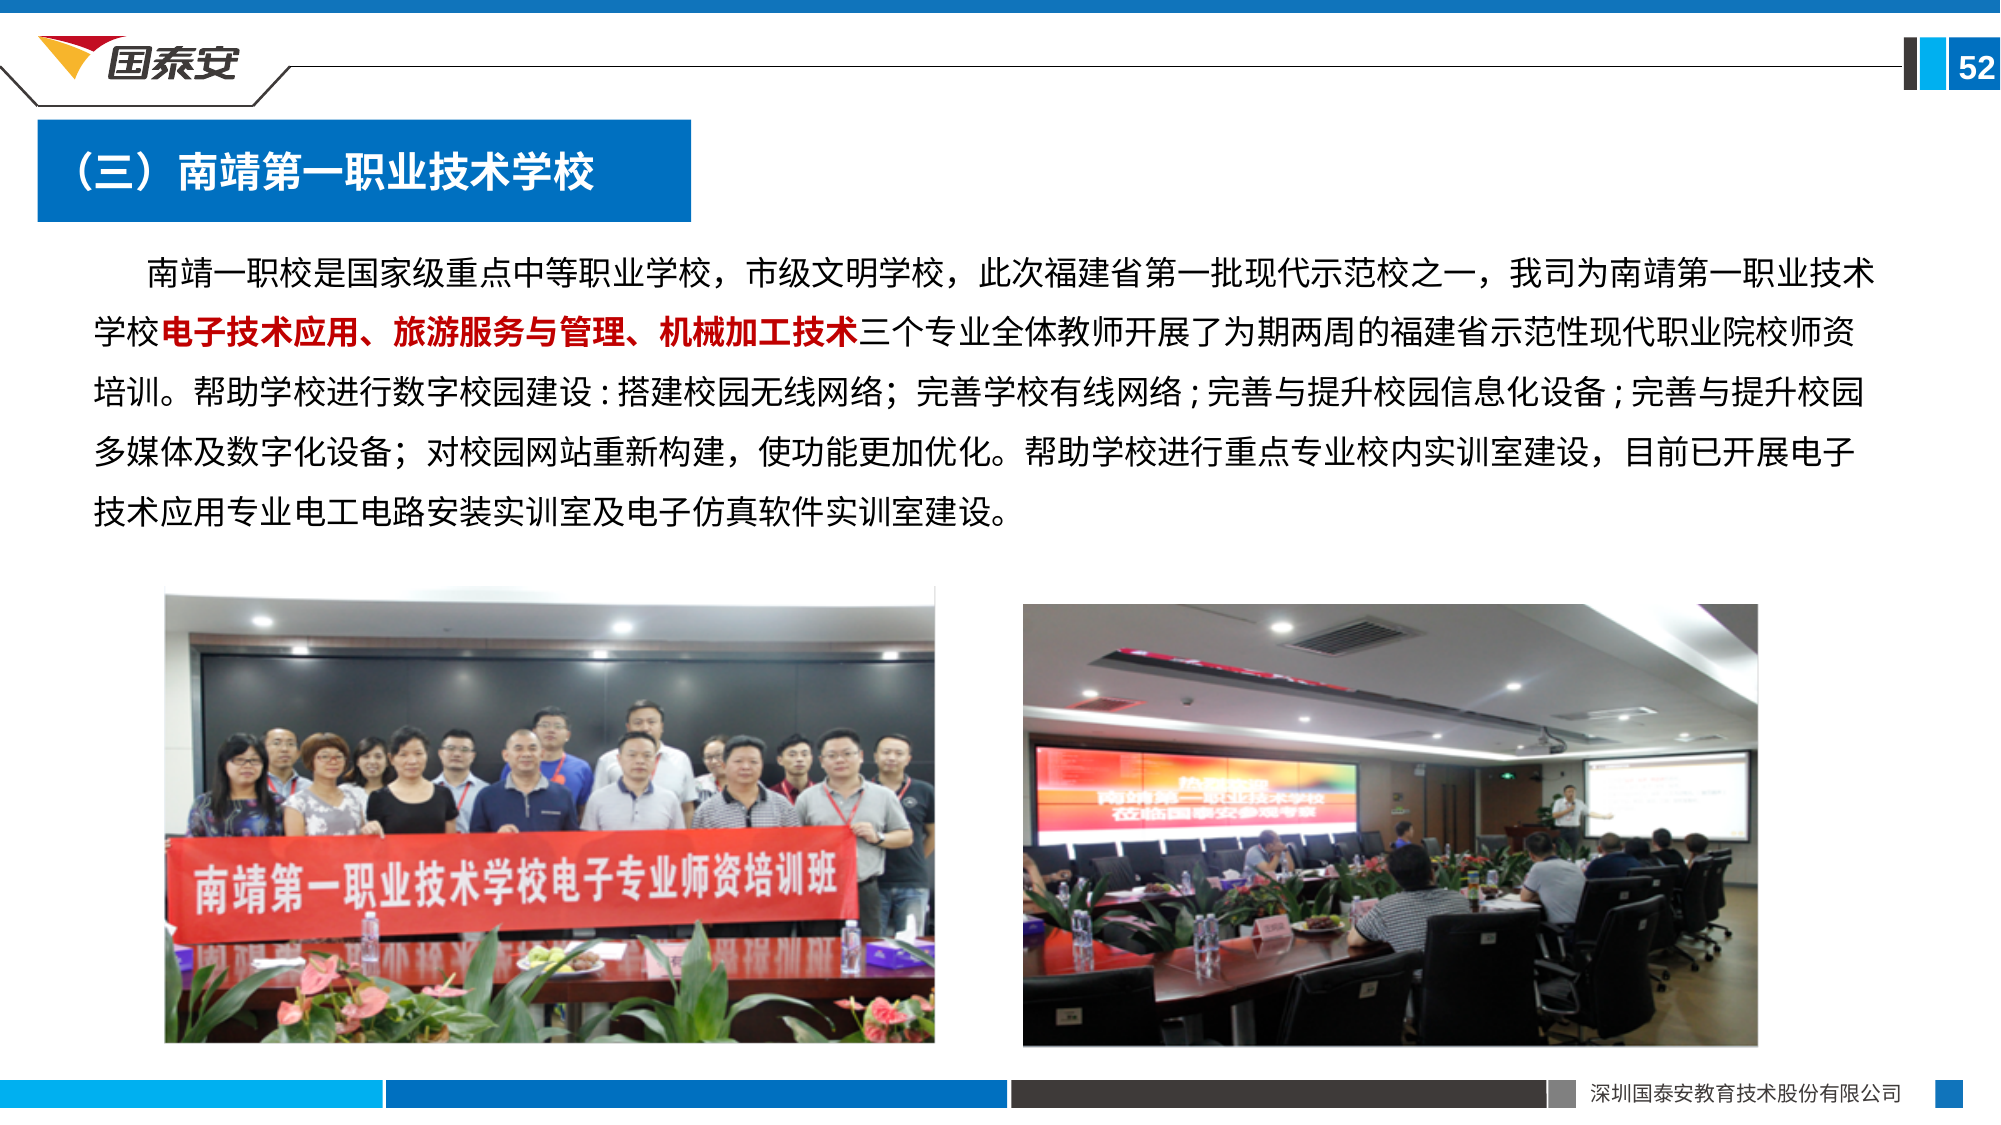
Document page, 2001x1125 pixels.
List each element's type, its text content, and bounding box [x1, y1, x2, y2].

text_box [0, 66, 290, 106]
text_box （三）南靖第一职业技术学校 [37, 119, 692, 222]
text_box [74, 222, 1902, 1049]
text_box 52 [1944, 38, 2000, 94]
